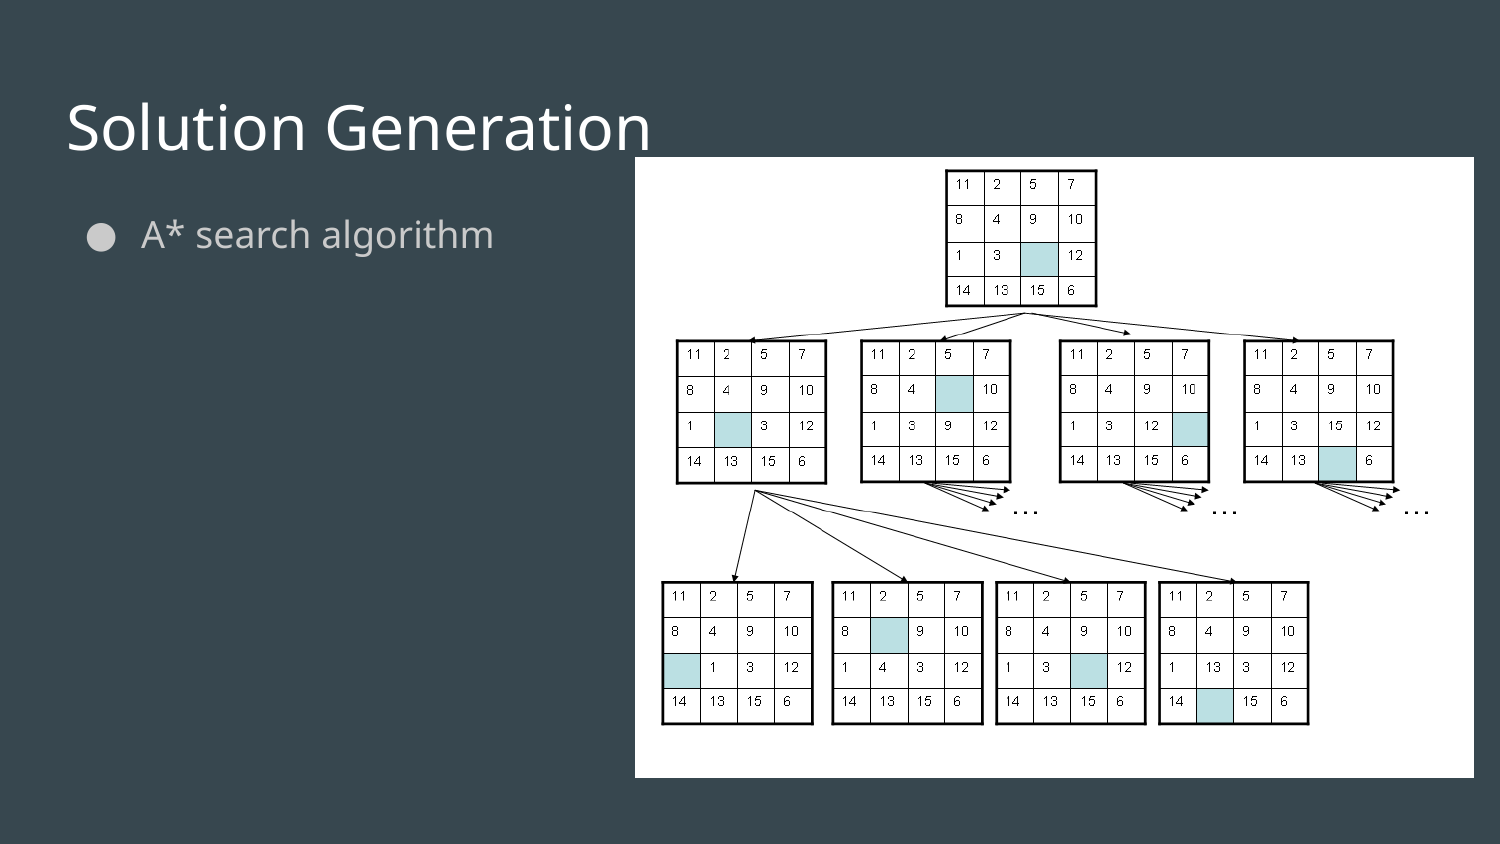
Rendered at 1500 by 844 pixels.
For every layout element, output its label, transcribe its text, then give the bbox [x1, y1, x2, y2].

list A* search algorithm [51, 189, 630, 521]
title Solution Generation [51, 72, 1449, 167]
picture [635, 156, 1474, 778]
